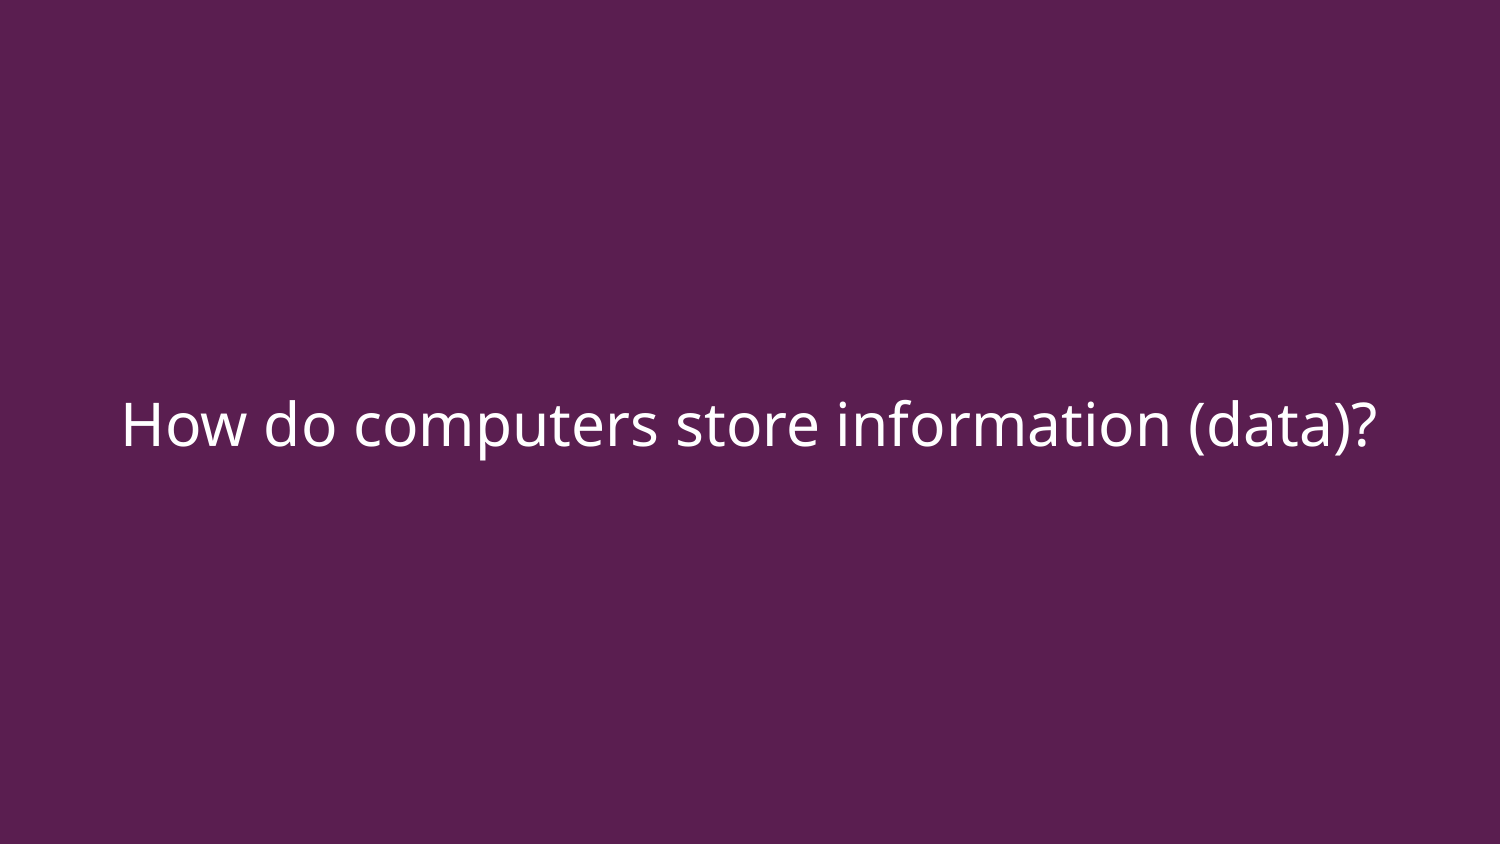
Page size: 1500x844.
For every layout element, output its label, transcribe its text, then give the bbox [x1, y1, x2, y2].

title How do computers store information (data)? [50, 352, 1450, 492]
